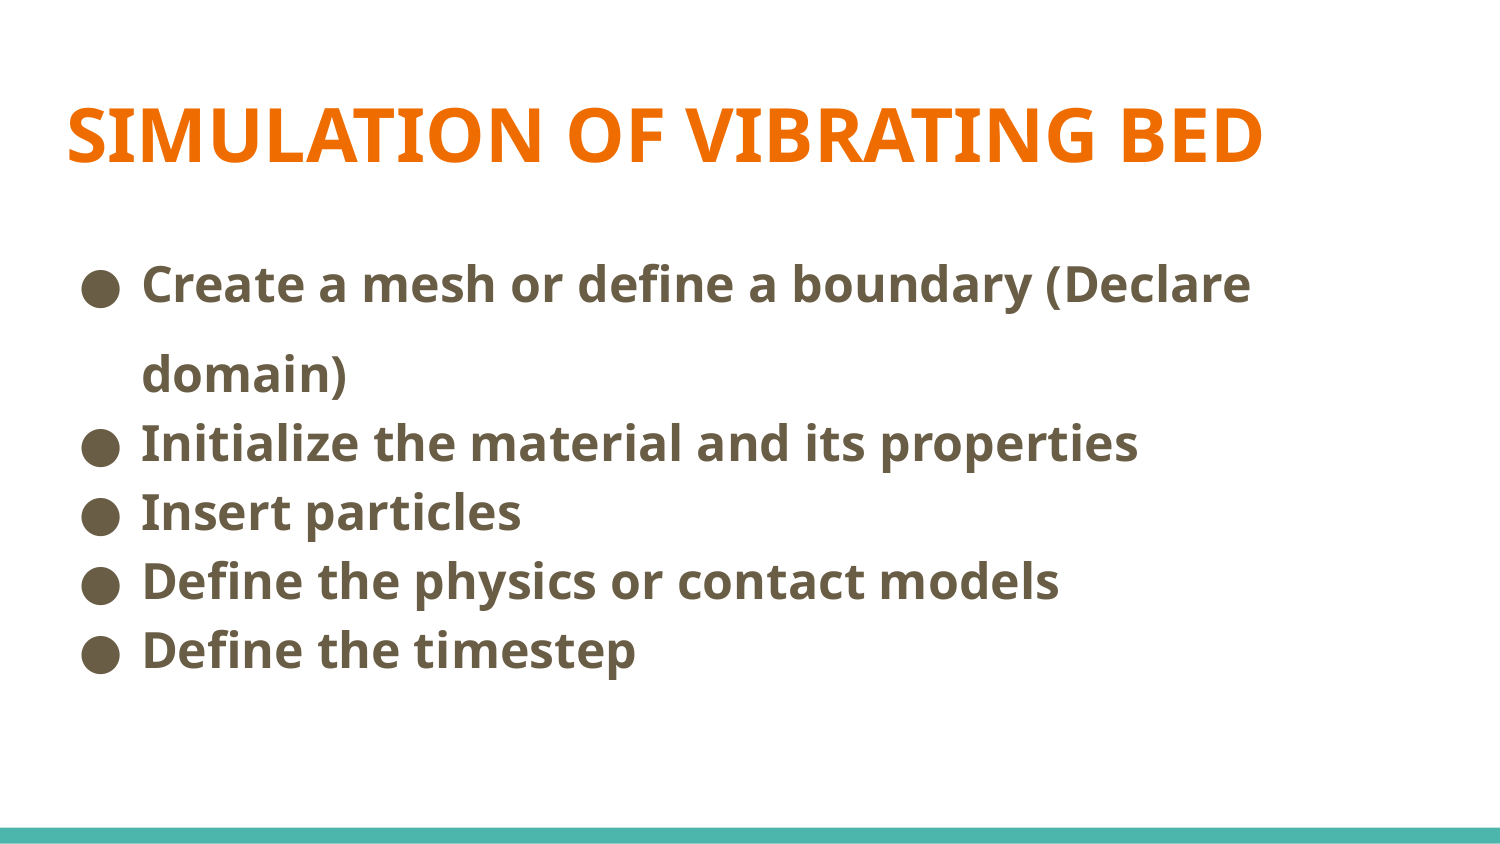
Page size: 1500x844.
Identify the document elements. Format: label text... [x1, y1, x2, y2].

list Create a mesh or define a boundary (Declare domain) Initialize the material and its properties Insert particles Define the physics or contact models Define the timestep [51, 207, 1449, 750]
title SIMULATION OF VIBRATING BED [51, 72, 1449, 189]
